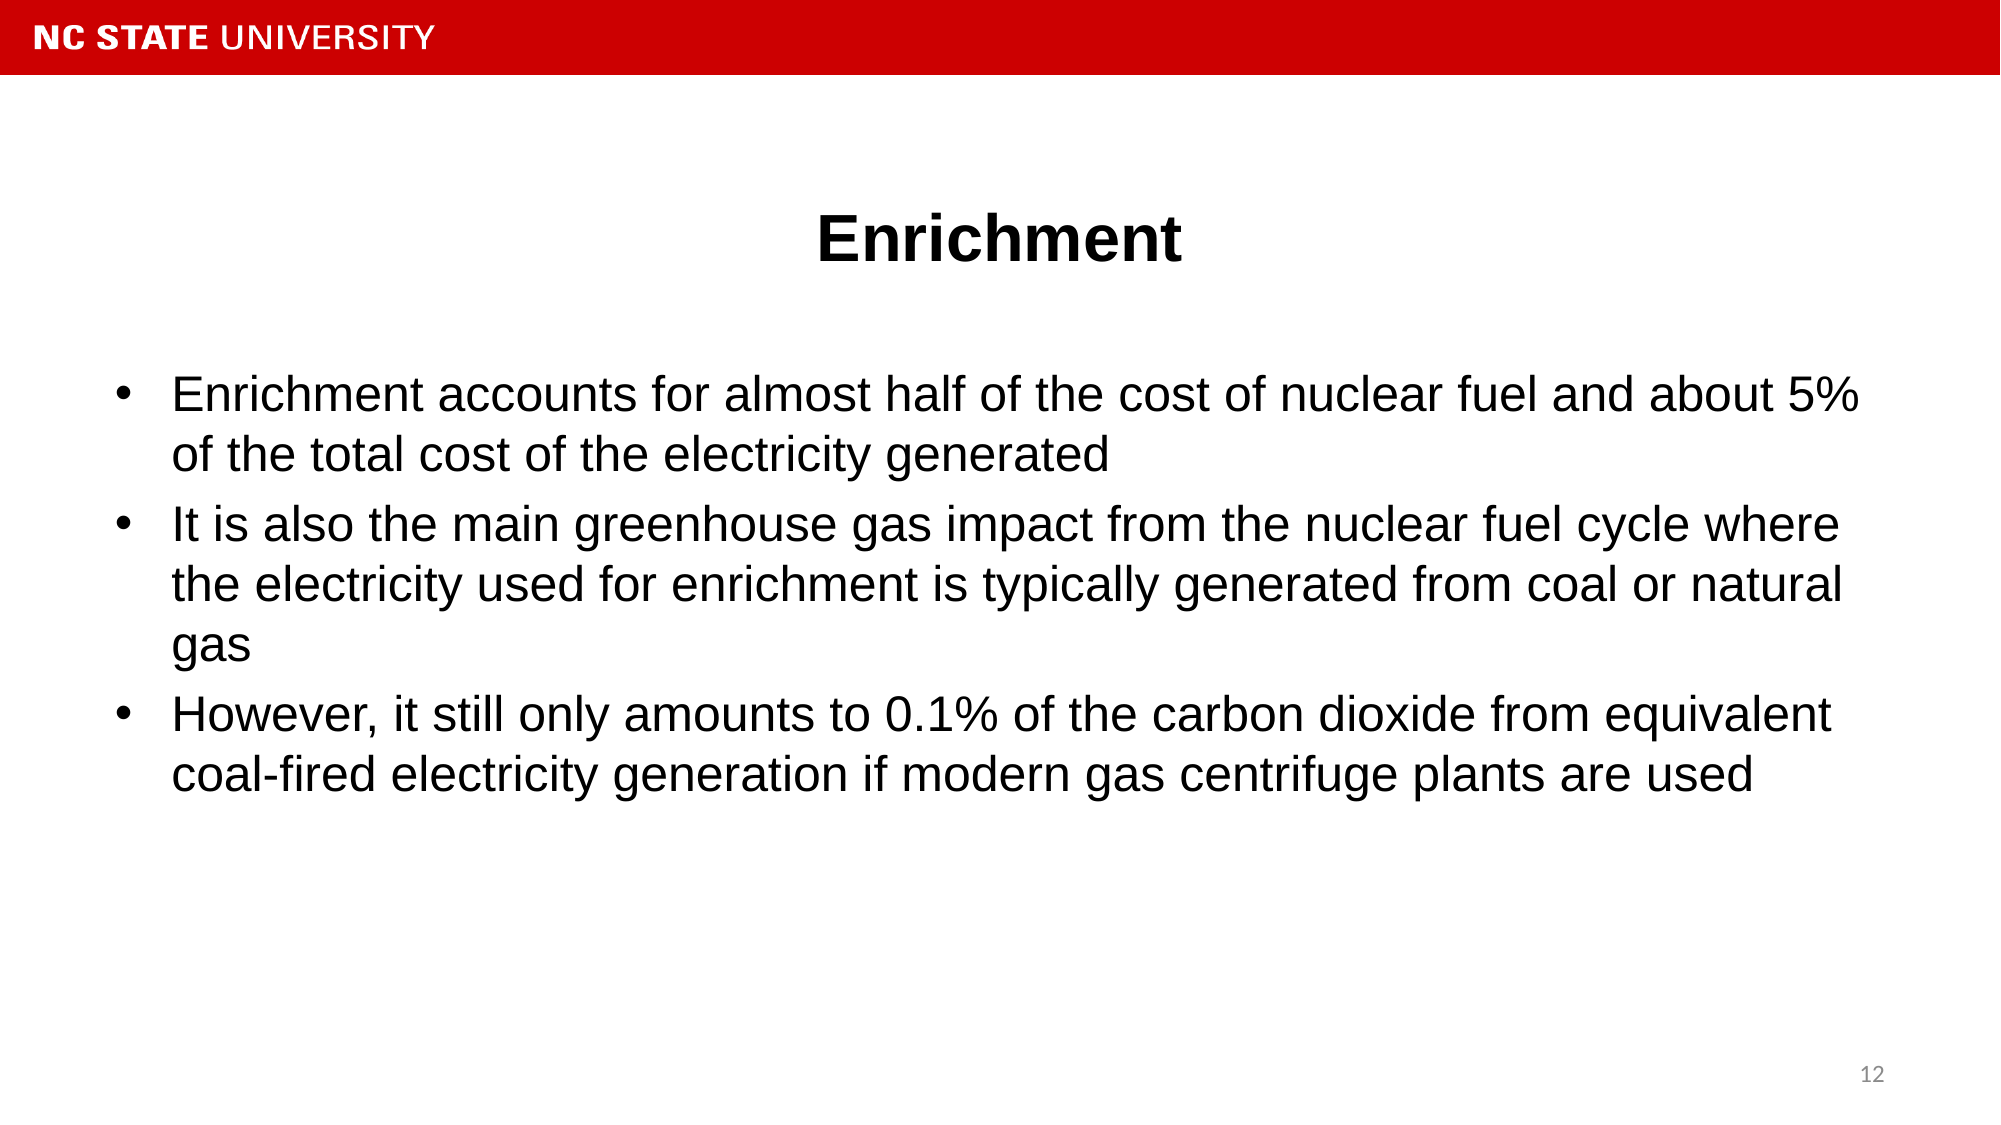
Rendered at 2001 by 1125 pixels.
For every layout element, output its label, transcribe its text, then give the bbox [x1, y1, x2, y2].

list Enrichment accounts for almost half of the cost of nuclear fuel and about 5% of the total cost of the electricity generated It is also the main greenhouse gas impact from the nuclear fuel cycle where the electricity used for enrichment is typically generated from coal or natural gas However, it still only amounts to 0.1% of the carbon dioxide from equivalent coal-fired electricity generation if modern gas centrifuge plants are used [99, 354, 1900, 1005]
slide_number 12 [1433, 1042, 1900, 1103]
picture [0, 0, 2000, 75]
title Enrichment [99, 147, 1900, 323]
